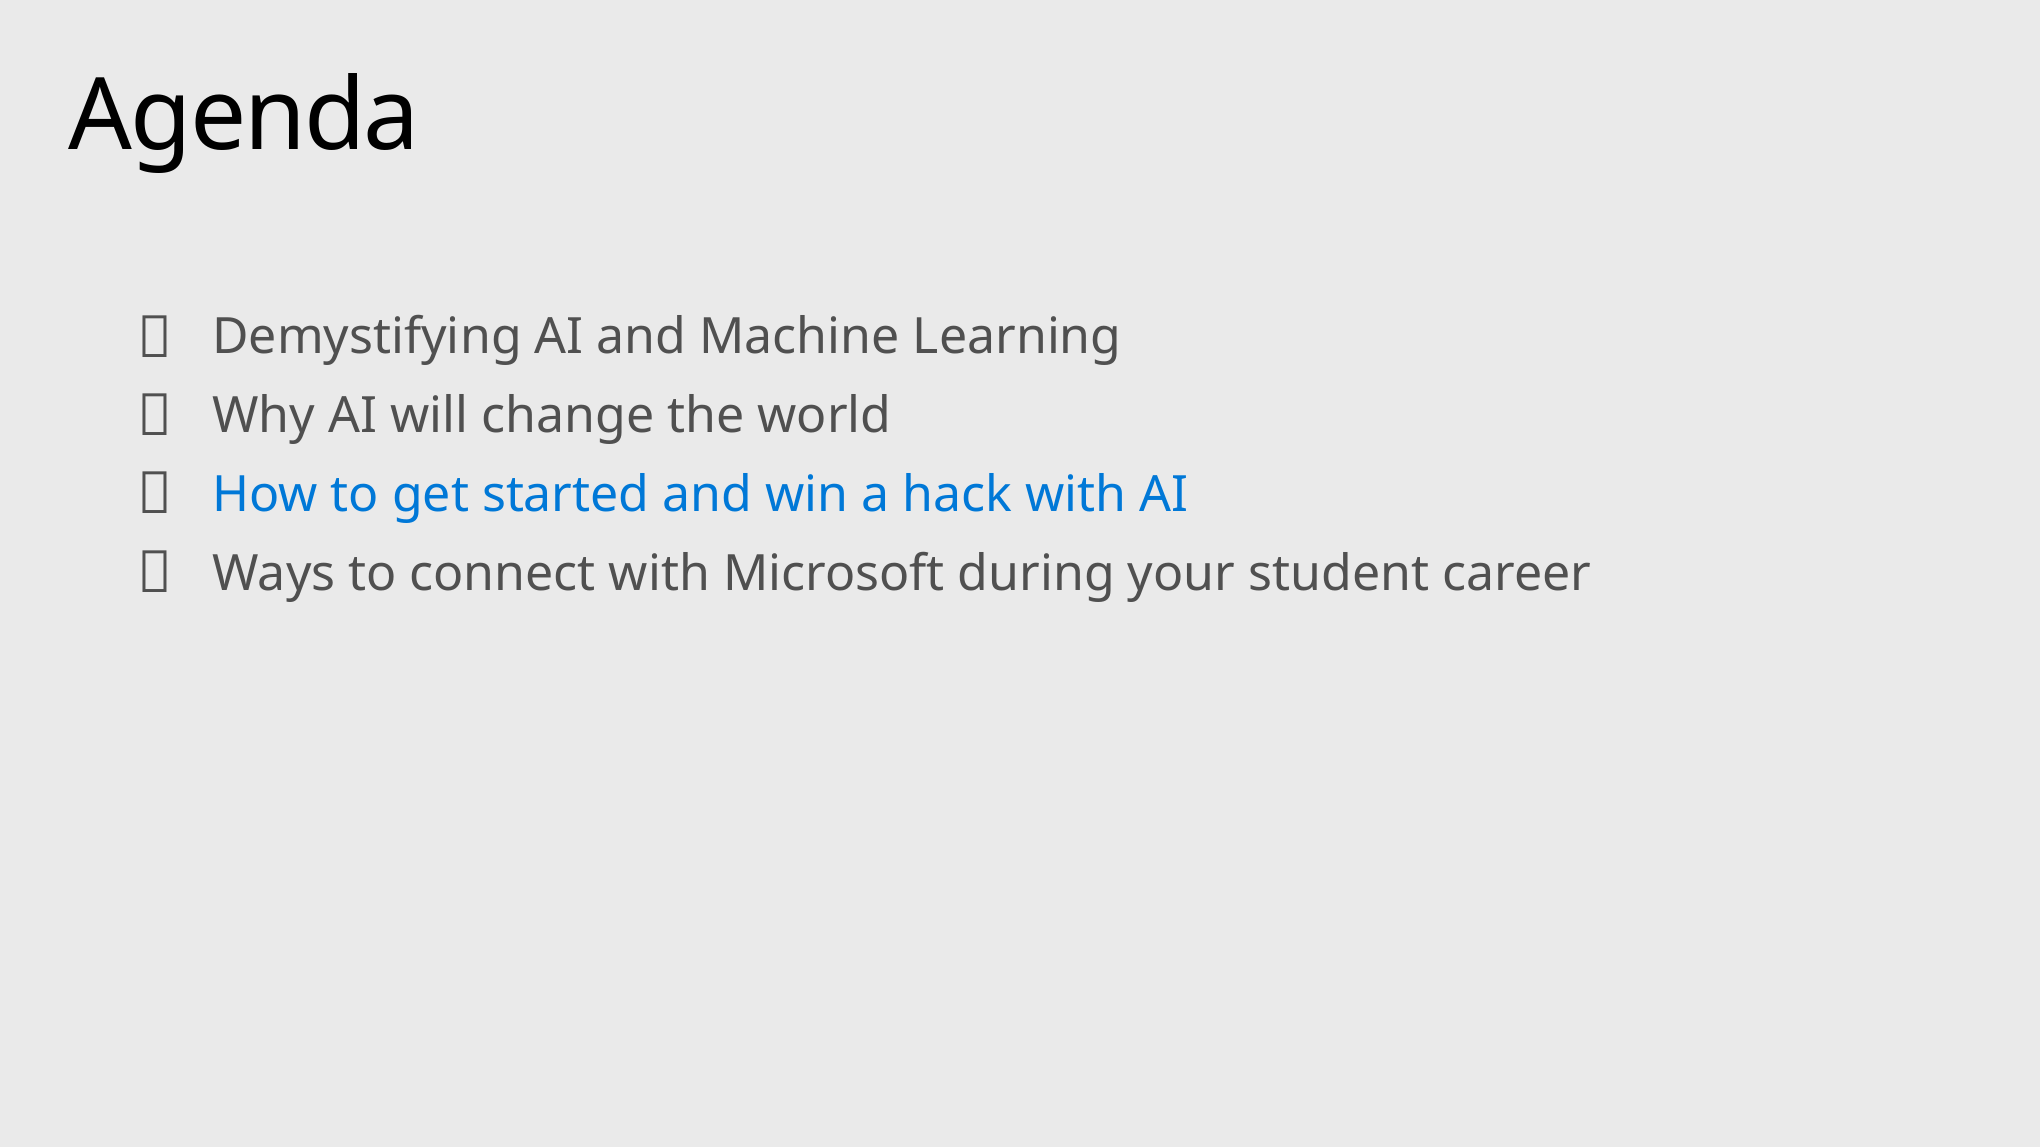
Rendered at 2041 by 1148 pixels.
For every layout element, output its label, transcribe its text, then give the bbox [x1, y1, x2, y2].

text_box  [107, 517, 220, 629]
text_box  [107, 283, 220, 361]
text_box  [107, 439, 220, 517]
text_box Demystifying AI and Machine Learning Why AI will change the world How to get started and win a hack with AI Ways to connect with Microsoft during your student career [220, 286, 1683, 625]
text_box  [107, 361, 220, 439]
title Agenda [45, 48, 1996, 199]
